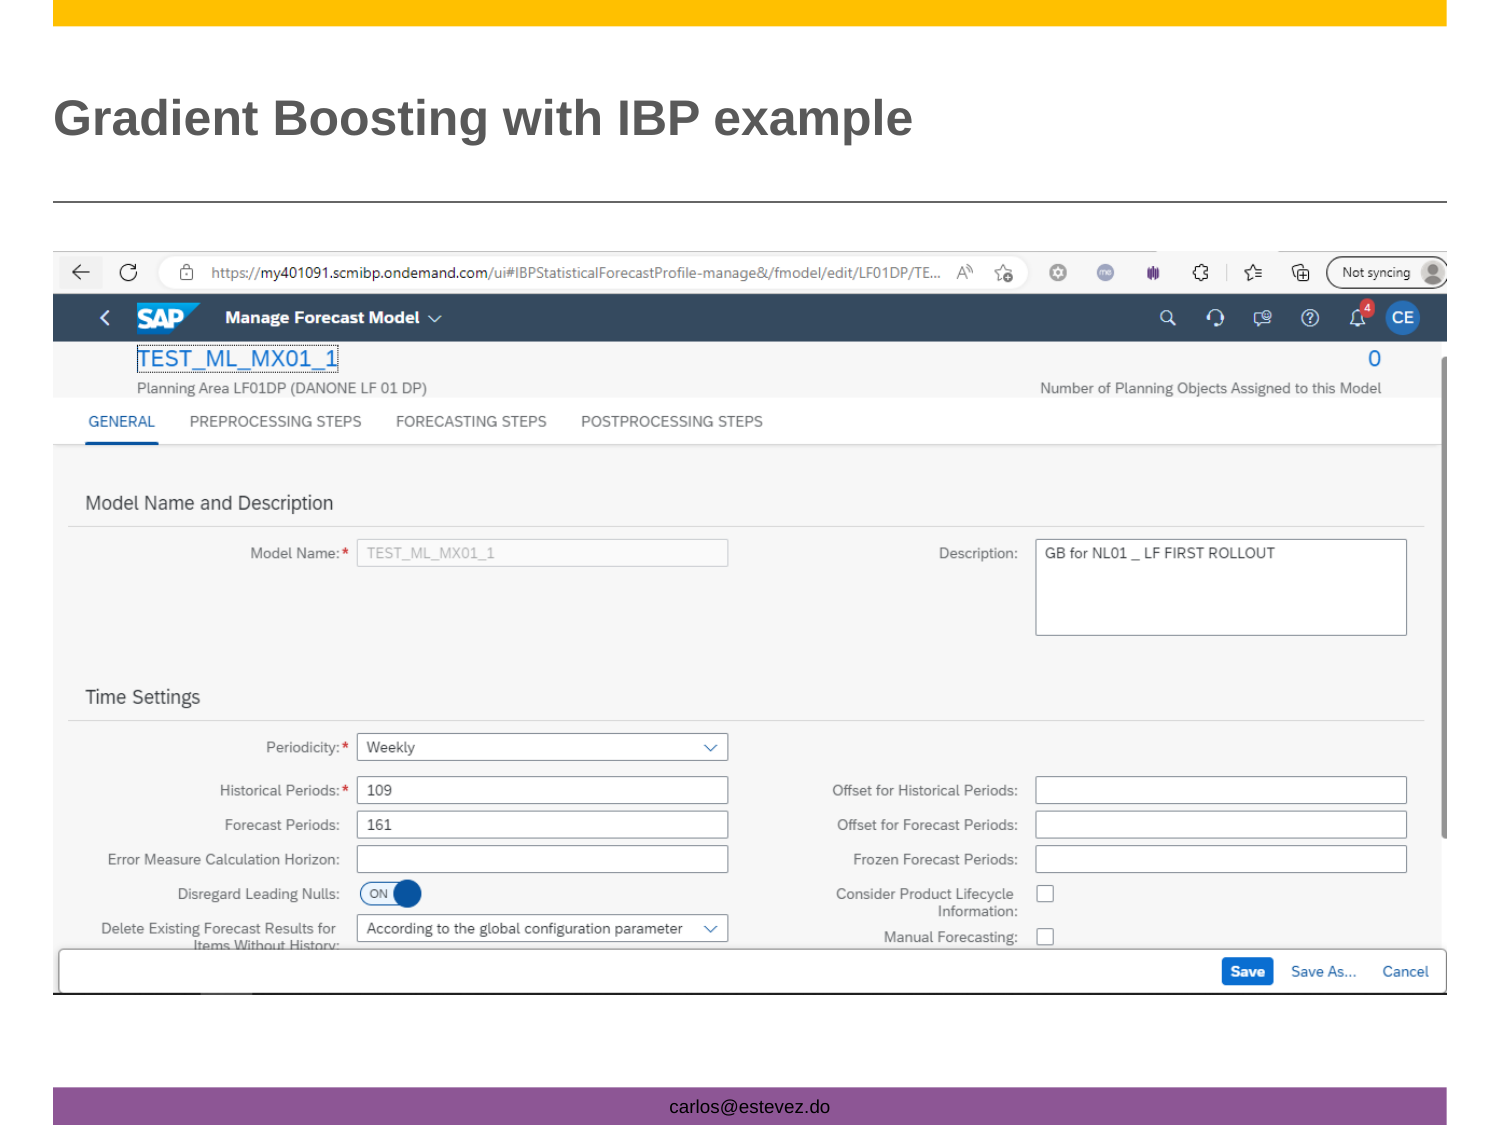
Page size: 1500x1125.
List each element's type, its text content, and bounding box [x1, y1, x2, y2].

picture [52, 251, 1448, 995]
title Gradient Boosting with IBP example [53, 53, 1447, 178]
